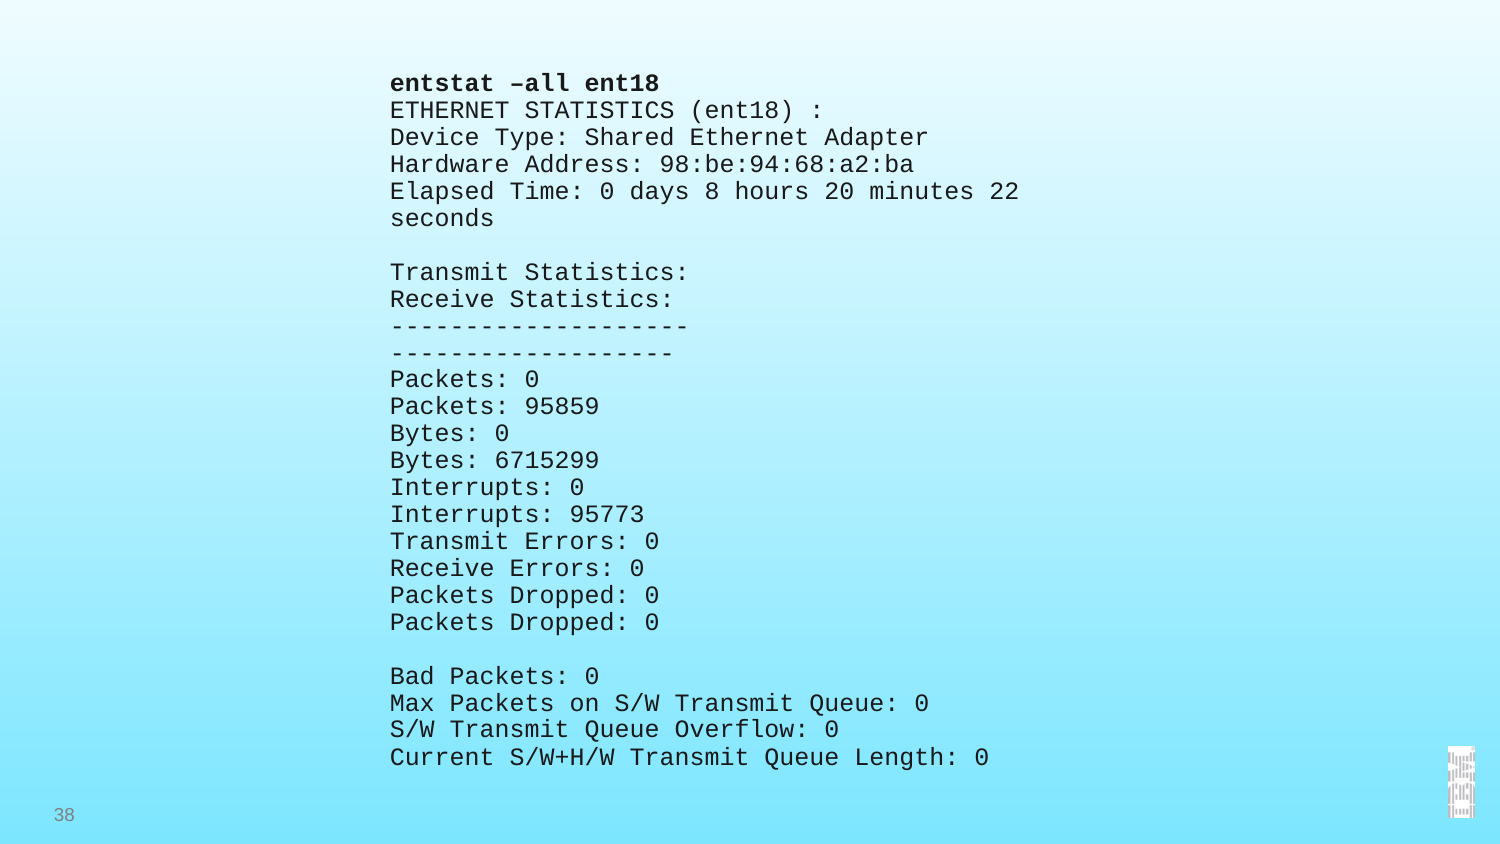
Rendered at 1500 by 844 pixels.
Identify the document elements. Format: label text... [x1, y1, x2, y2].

picture [1448, 746, 1475, 818]
slide_number 38 [53, 802, 403, 832]
text_box entstat –all ent18 ETHERNET STATISTICS (ent18) : Device Type: Shared Ethernet Adapter Hardware Address: 98:be:94:68:a2:ba Elapsed Time: 0 days 8 hours 20 minutes 22 seconds Transmit Statistics: Receive Statistics: -------------------- ------------------- Packets: 0 Packets: 95859 Bytes: 0 Bytes: 6715299 Interrupts: 0 Interrupts: 95773 Transmit Errors: 0 Receive Errors: 0 Packets Dropped: 0 Packets Dropped: 0 Bad Packets: 0 Max Packets on S/W Transmit Queue: 0 S/W Transmit Queue Overflow: 0 Current S/W+H/W Transmit Queue Length: 0 [374, 62, 1125, 778]
